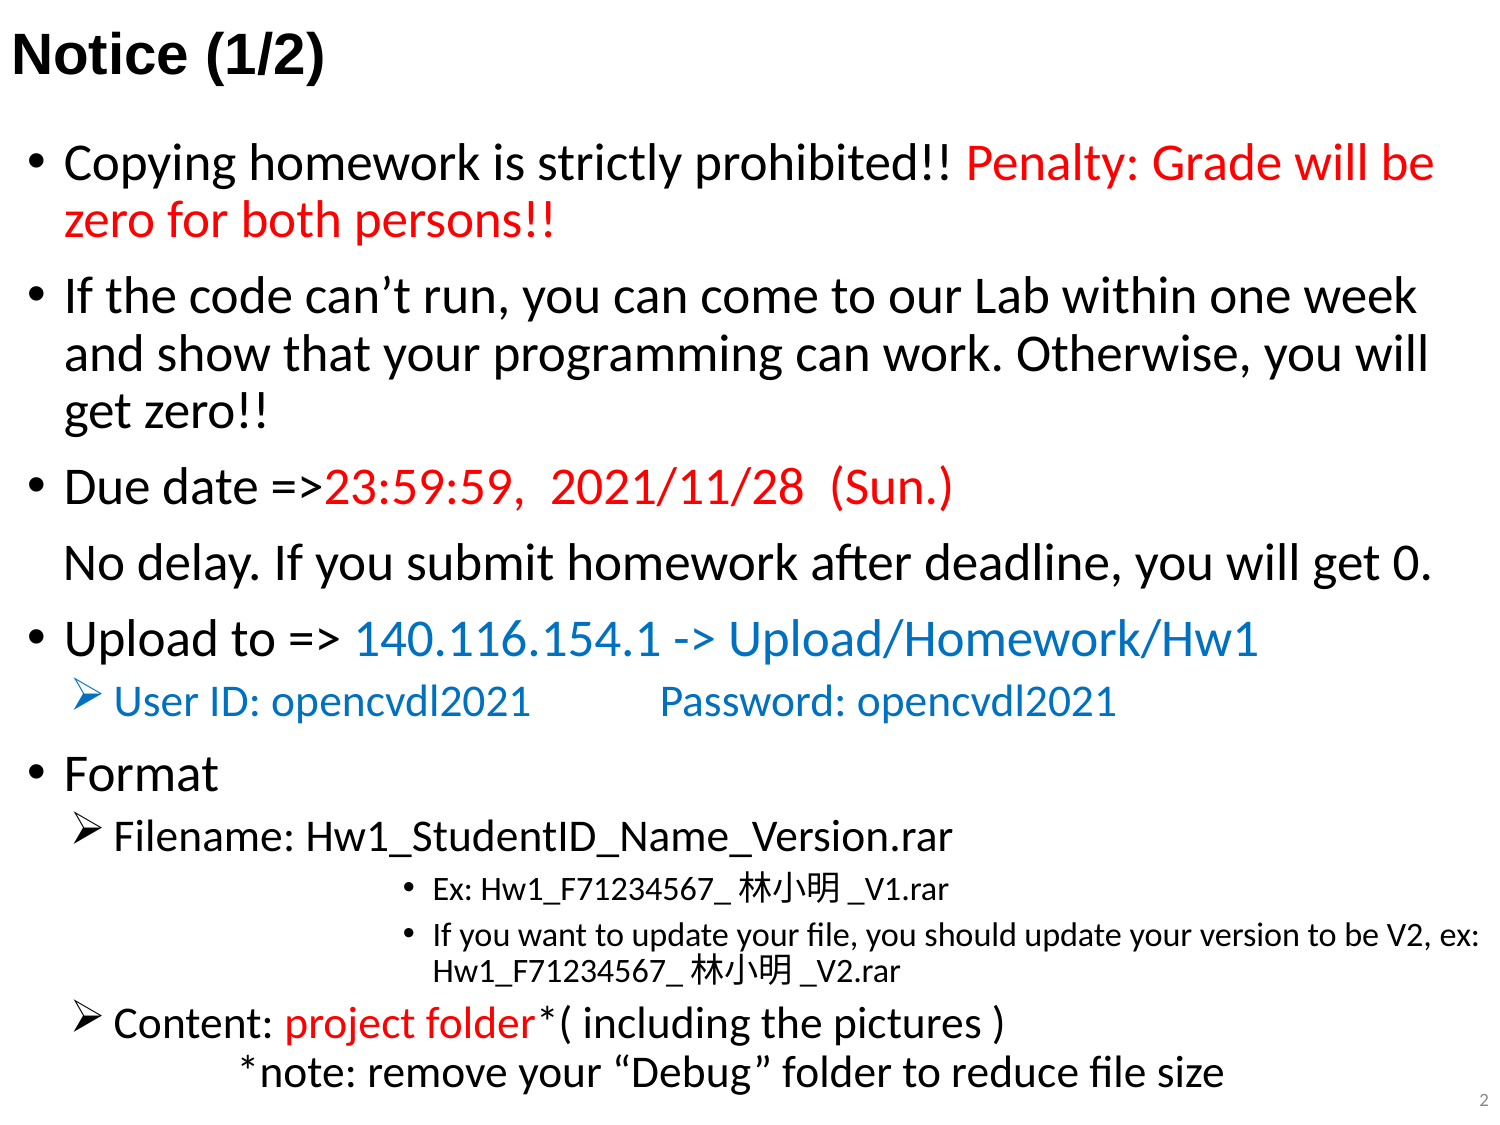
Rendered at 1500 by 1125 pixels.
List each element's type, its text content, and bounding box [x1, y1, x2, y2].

list Copying homework is strictly prohibited!! Penalty: Grade will be zero for both persons!! If the code can’t run, you can come to our Lab within one week and show that your programming can work. Otherwise, you will get zero!! Due date =>23:59:59, 2021/11/28 (Sun.) No delay. If you submit homework after deadline, you will get 0. Upload to => 140.116.154.1 -> Upload/Homework/Hw1 User ID: opencvdl2021 Password: opencvdl2021 Format Filename: Hw1_StudentID_Name_Version.rar Ex: Hw1_F71234567_林小明_V1.rar If you want to update your file, you should update your version to be V2, ex: Hw1_F71234567_林小明_V2.rar Content: project folder*( including the pictures ) *note: remove your “Debug” folder to reduce file size [11, 127, 1500, 1125]
slide_number 2 [1162, 1076, 1500, 1122]
title Notice (1/2) [0, 8, 1294, 104]
